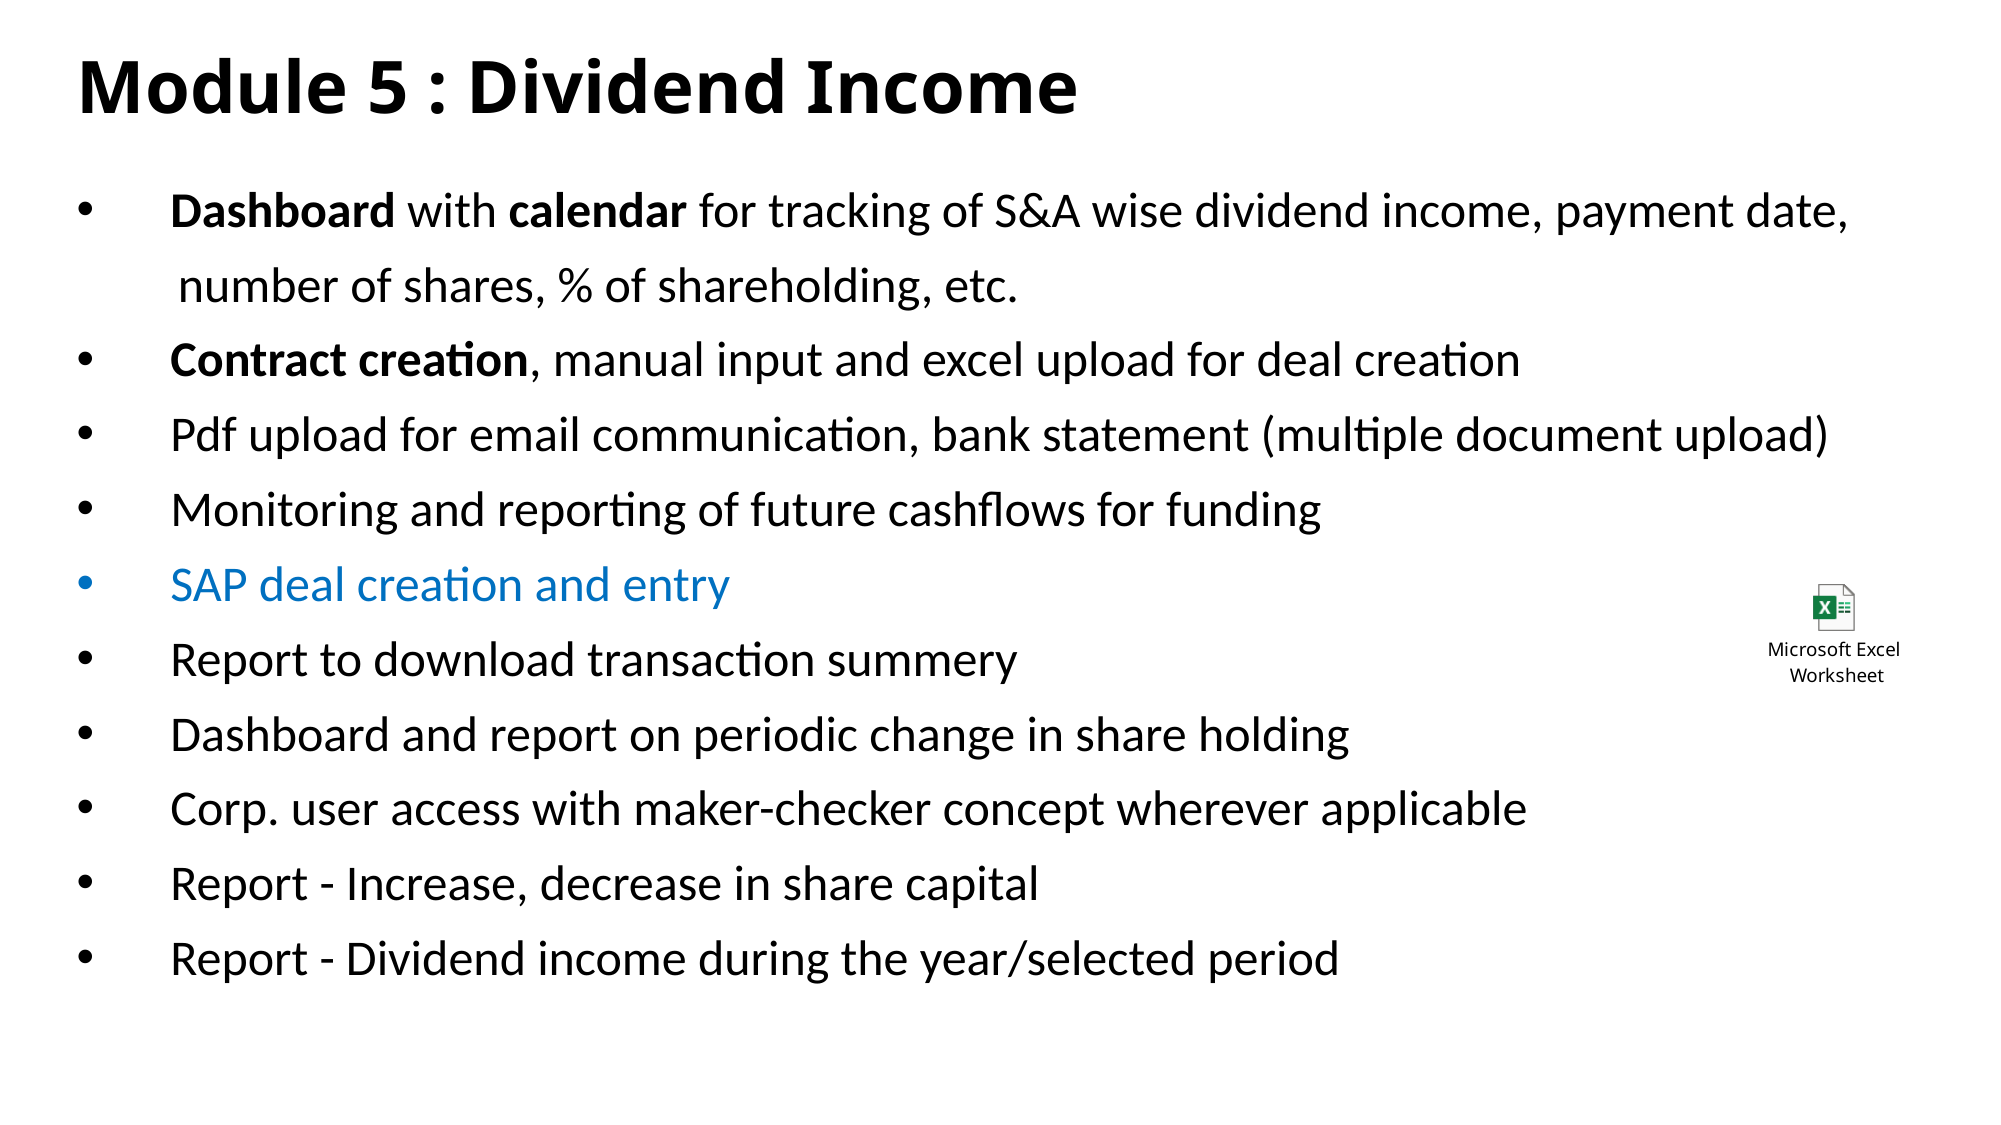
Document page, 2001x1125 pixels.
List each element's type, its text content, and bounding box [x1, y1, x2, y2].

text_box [1761, 582, 1912, 715]
text_box Dashboard with calendar for tracking of S&A wise dividend income, payment date, number of shares, % of shareholding, etc. Contract creation, manual input and excel upload for deal creation Pdf upload for email communication, bank statement (multiple document upload) Monitoring and reporting of future cashflows for funding SAP deal creation and entry Report to download transaction summery Dashboard and report on periodic change in share holding Corp. user access with maker-checker concept wherever applicable Report - Increase, decrease in share capital Report - Dividend income during the year/selected period [61, 176, 1912, 1120]
text_box Module 5 : Dividend Income [61, 41, 1787, 137]
